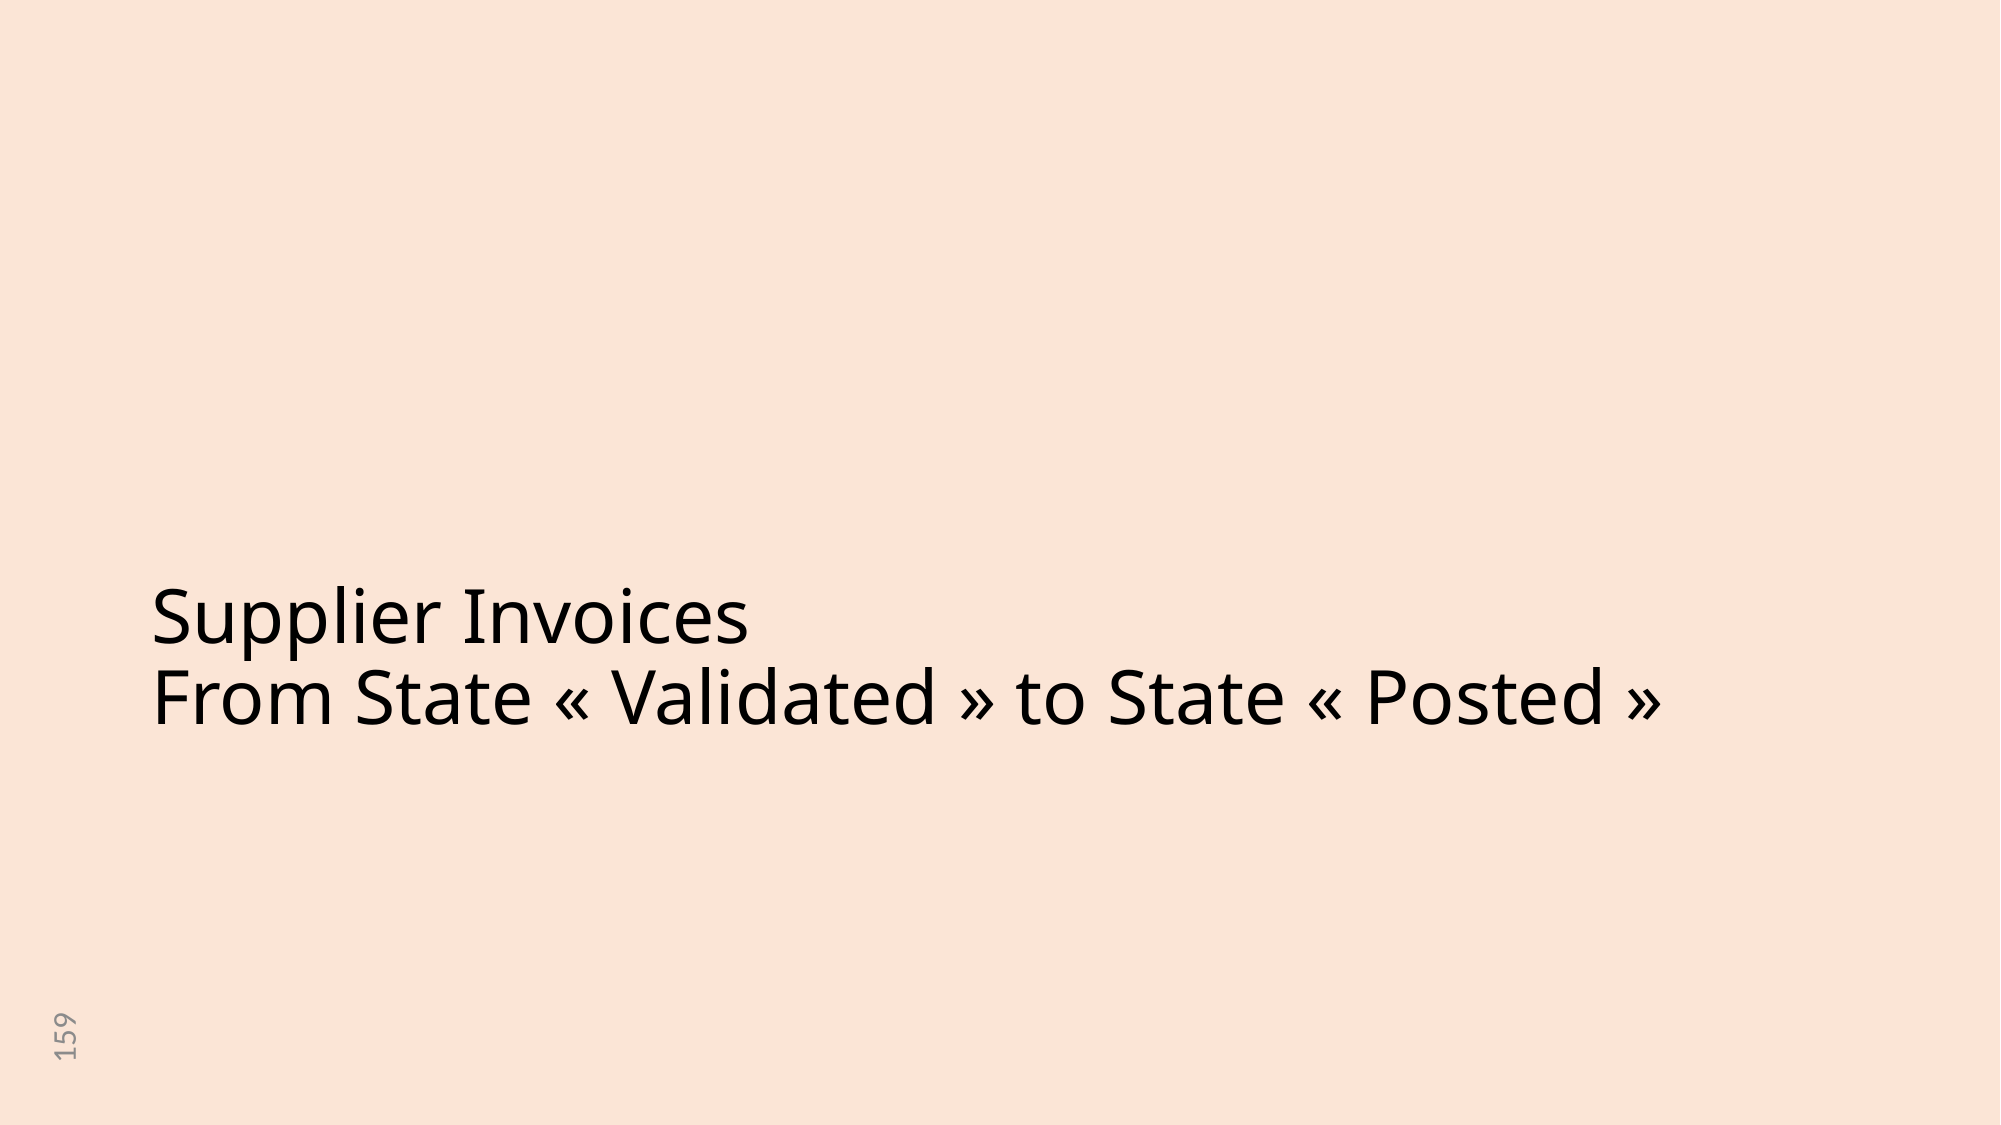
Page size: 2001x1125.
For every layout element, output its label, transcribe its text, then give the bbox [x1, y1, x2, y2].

title Supplier Invoices From State « Validated » to State « Posted » [136, 280, 1862, 749]
slide_number 159 [32, 969, 93, 1108]
